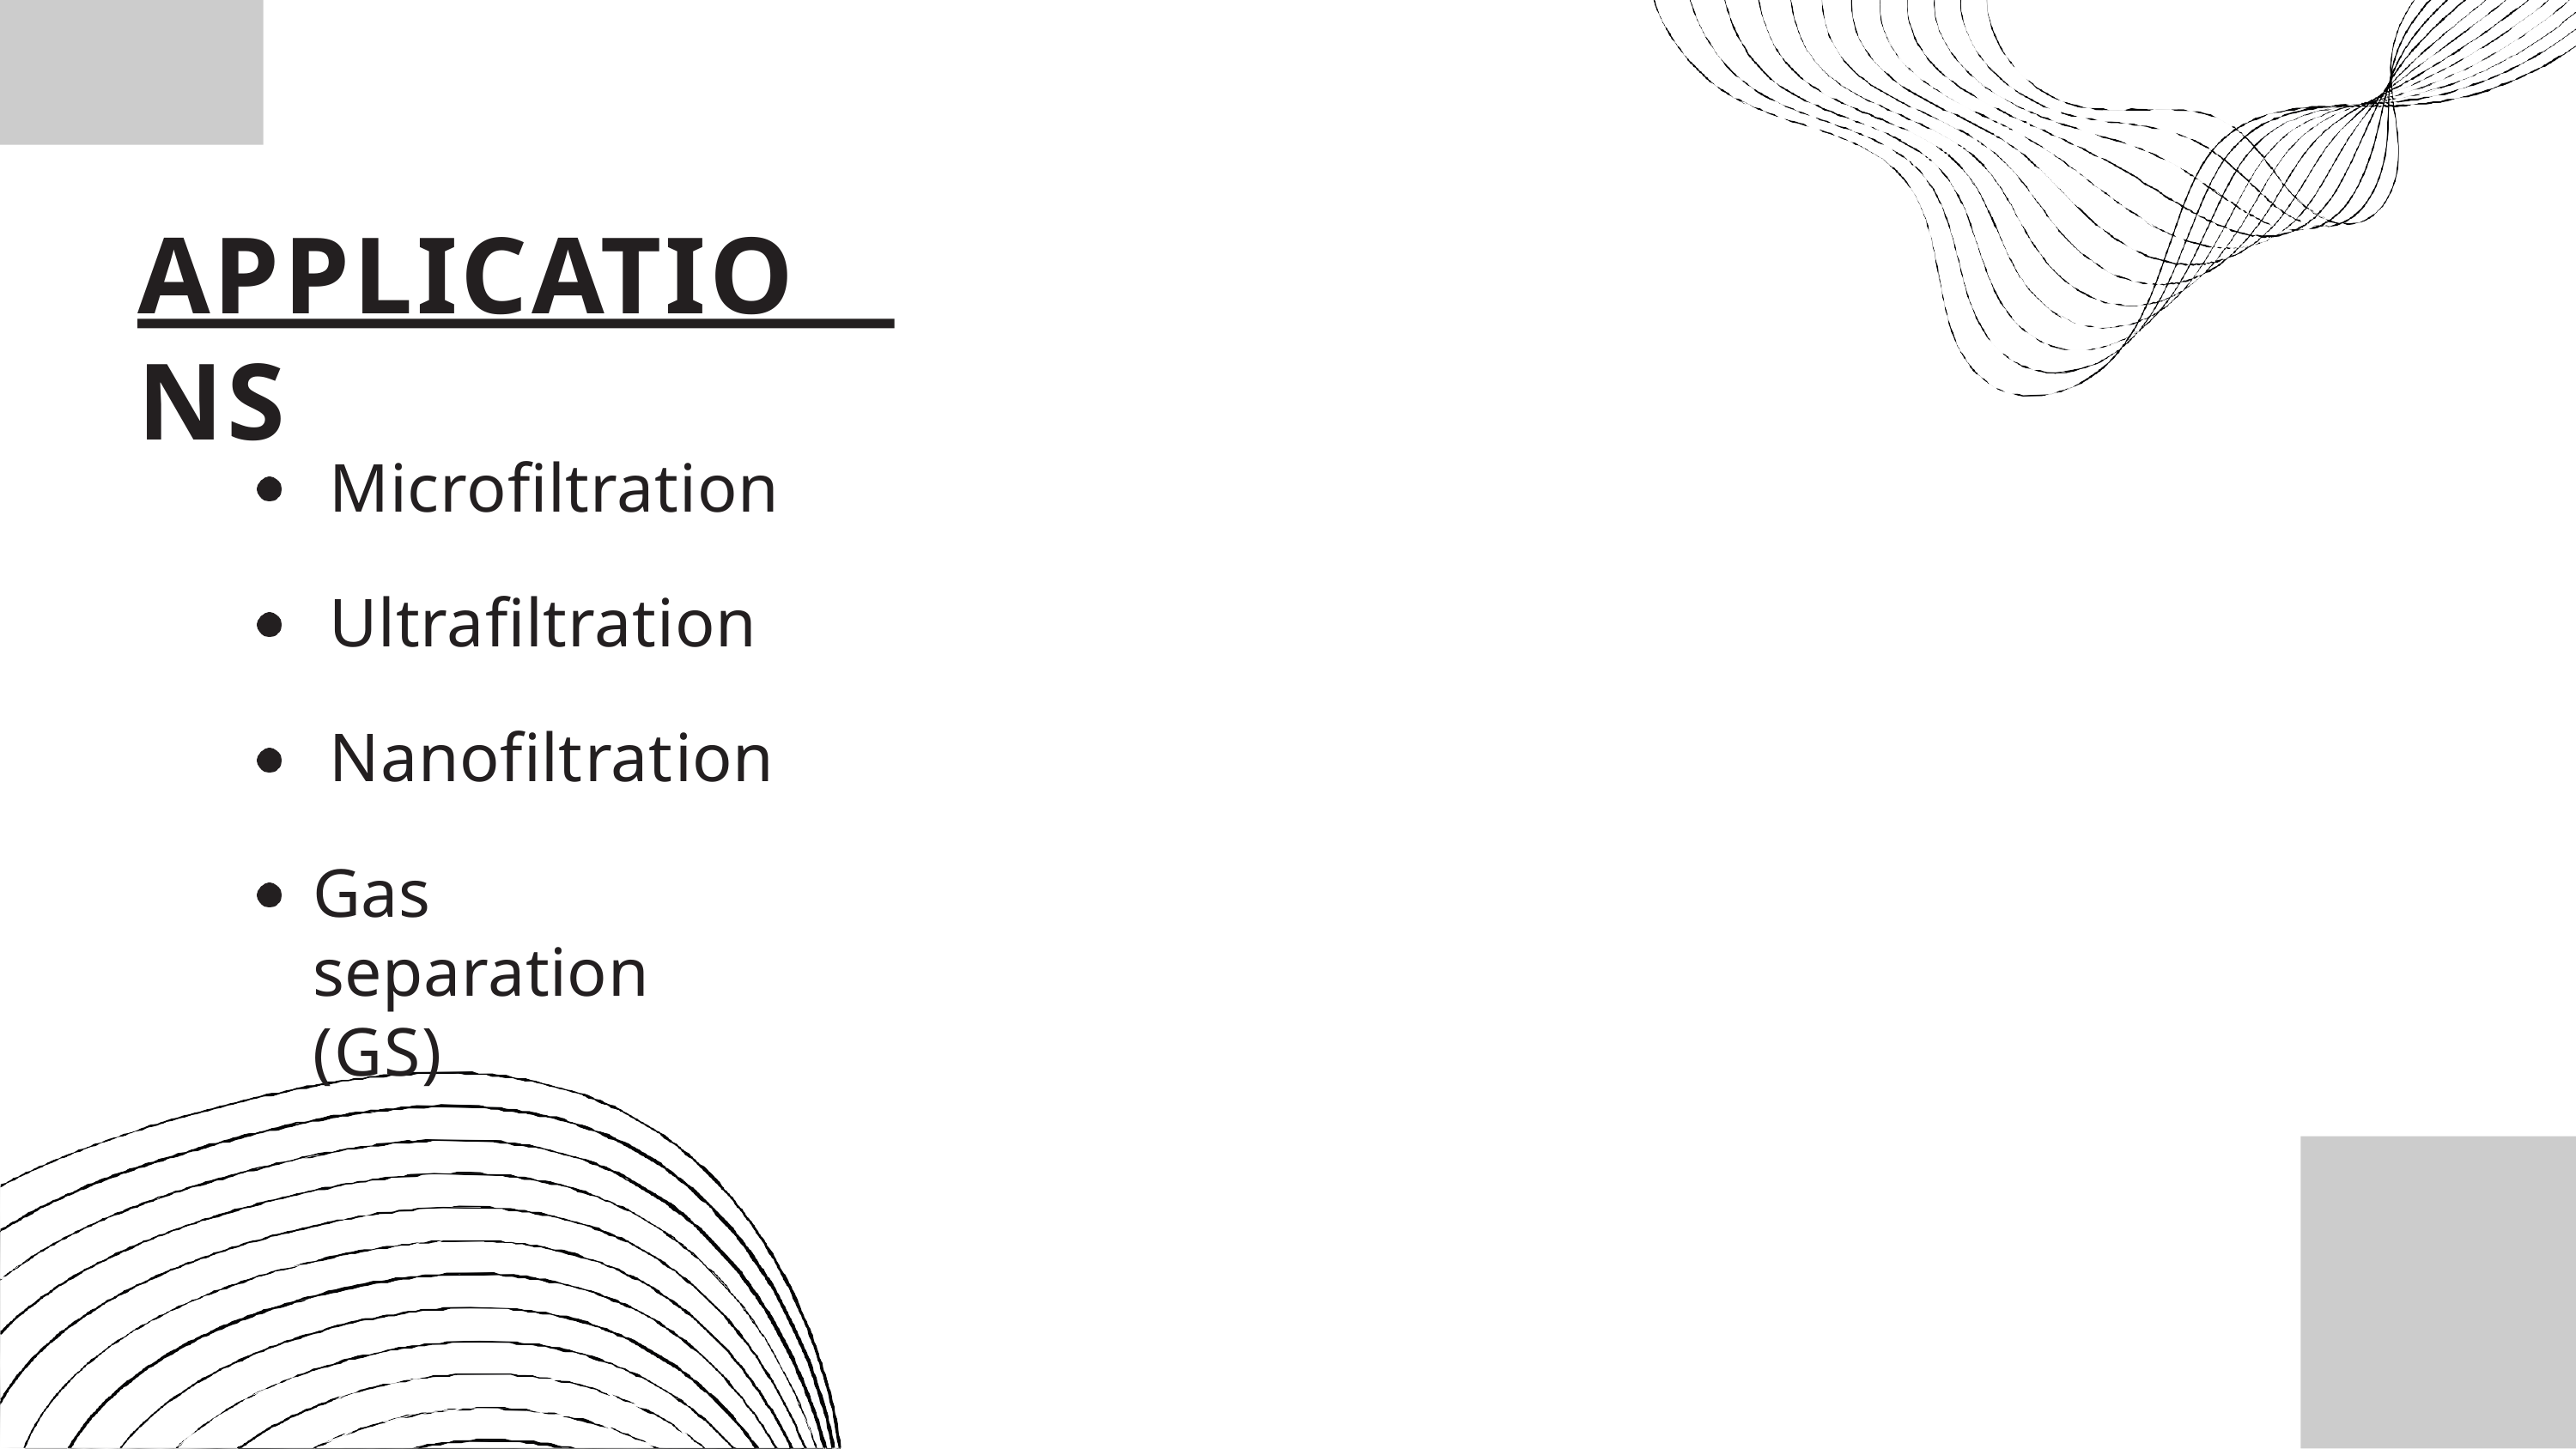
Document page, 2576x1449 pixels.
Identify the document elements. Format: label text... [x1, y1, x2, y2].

picture [256, 476, 282, 501]
text_box [886, 318, 895, 329]
picture [256, 612, 282, 637]
picture [256, 882, 282, 908]
text_box [0, 0, 264, 145]
picture [256, 747, 282, 773]
picture [1652, 0, 2576, 397]
text_box Microfiltration Ultrafiltration Nanofiltration Gas separation (GS) [311, 443, 946, 1089]
text_box [2300, 1136, 2576, 1449]
title APPLICATIONS [136, 205, 886, 462]
picture [0, 1071, 841, 1449]
